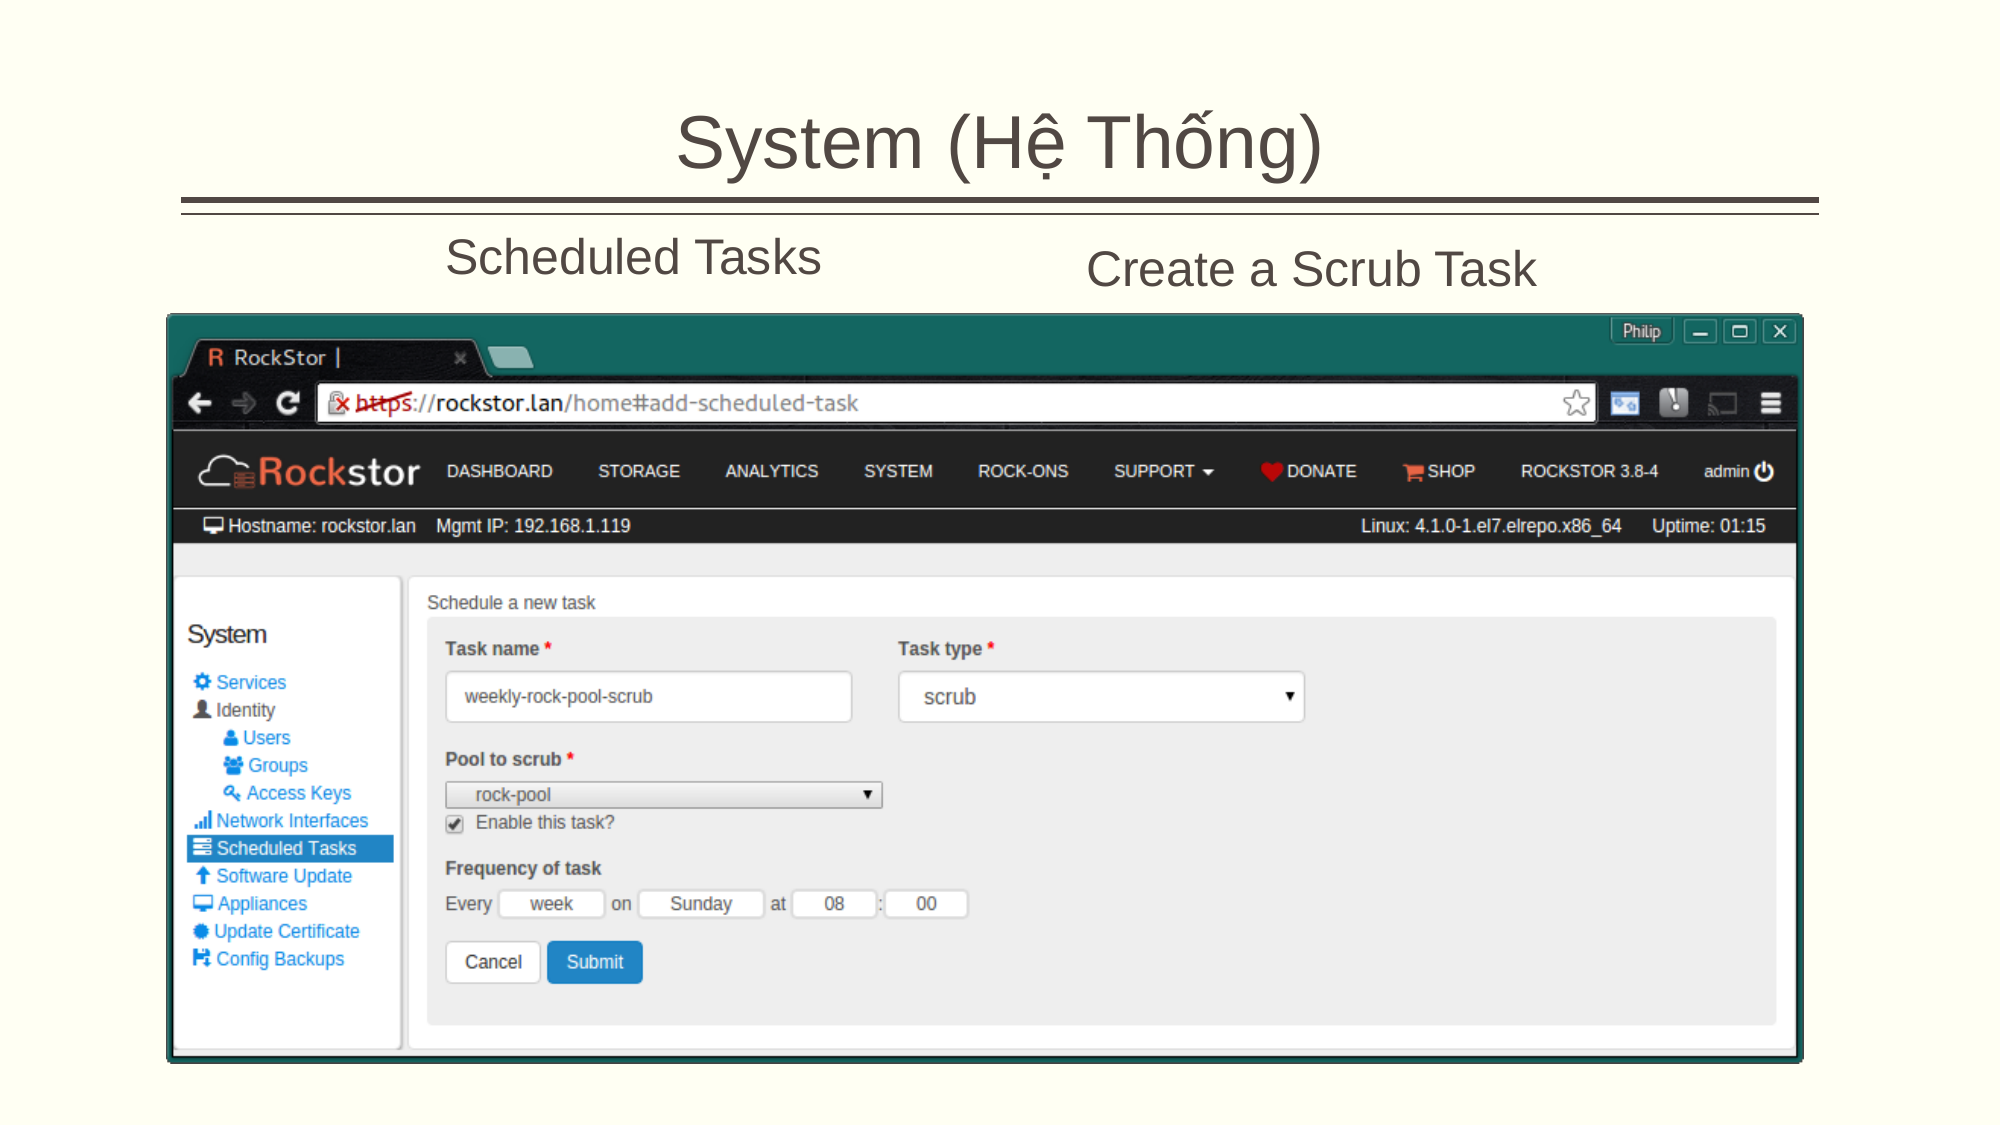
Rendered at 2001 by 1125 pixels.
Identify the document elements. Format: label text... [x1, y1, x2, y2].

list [166, 313, 1804, 1064]
text_box Create a Scrub Task [996, 229, 1628, 305]
text_box Scheduled Tasks [326, 216, 970, 292]
title System (Hệ Thống) [181, 12, 1819, 193]
